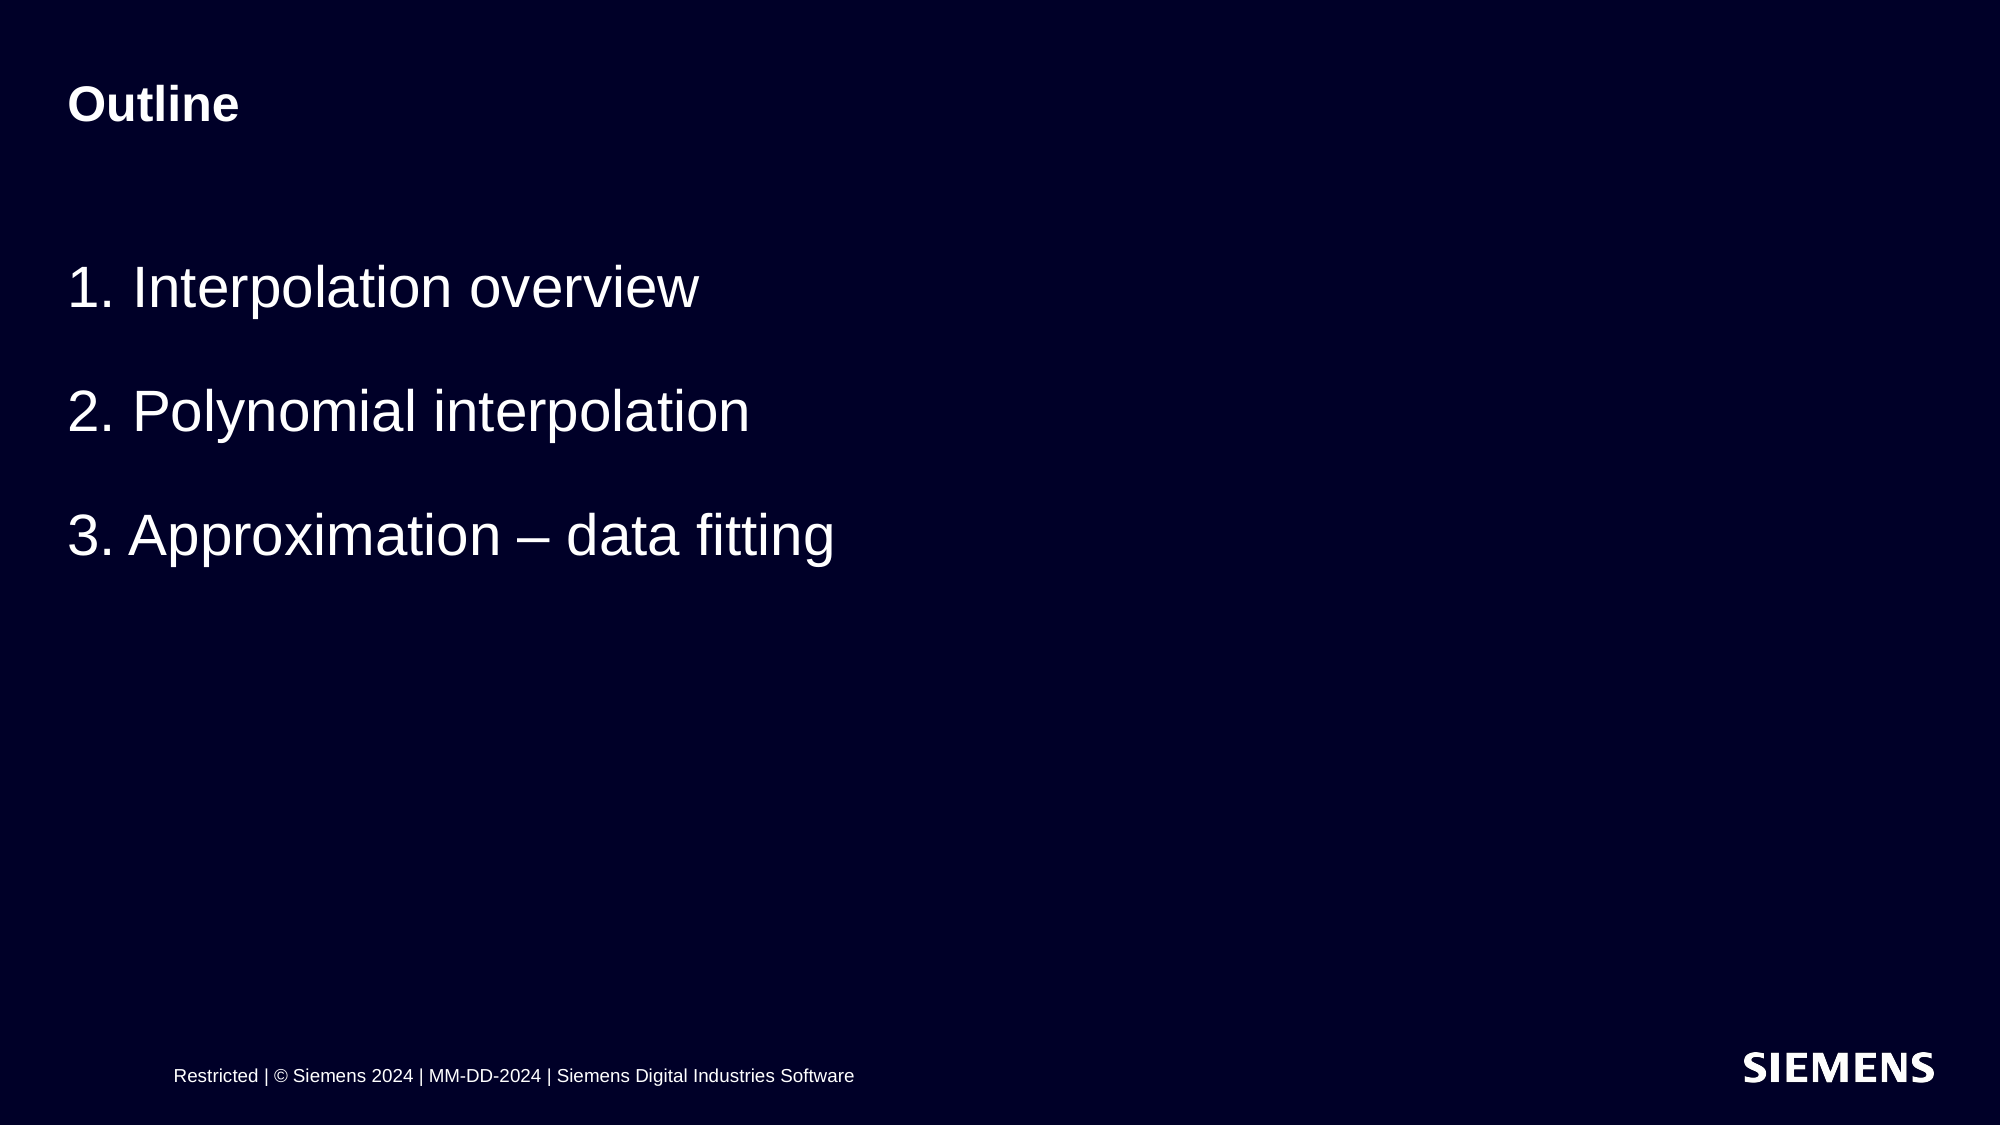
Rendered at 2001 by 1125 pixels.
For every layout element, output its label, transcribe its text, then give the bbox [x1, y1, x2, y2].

title Outline [67, 78, 1686, 173]
list 1. Interpolation overview 2. Polynomial interpolation 3. Approximation – data fitting [67, 214, 1791, 994]
picture [1744, 1052, 1934, 1083]
footer Restricted | © Siemens 2024 | MM-DD-2024 | Siemens Digital Industries Software [173, 1035, 1686, 1125]
